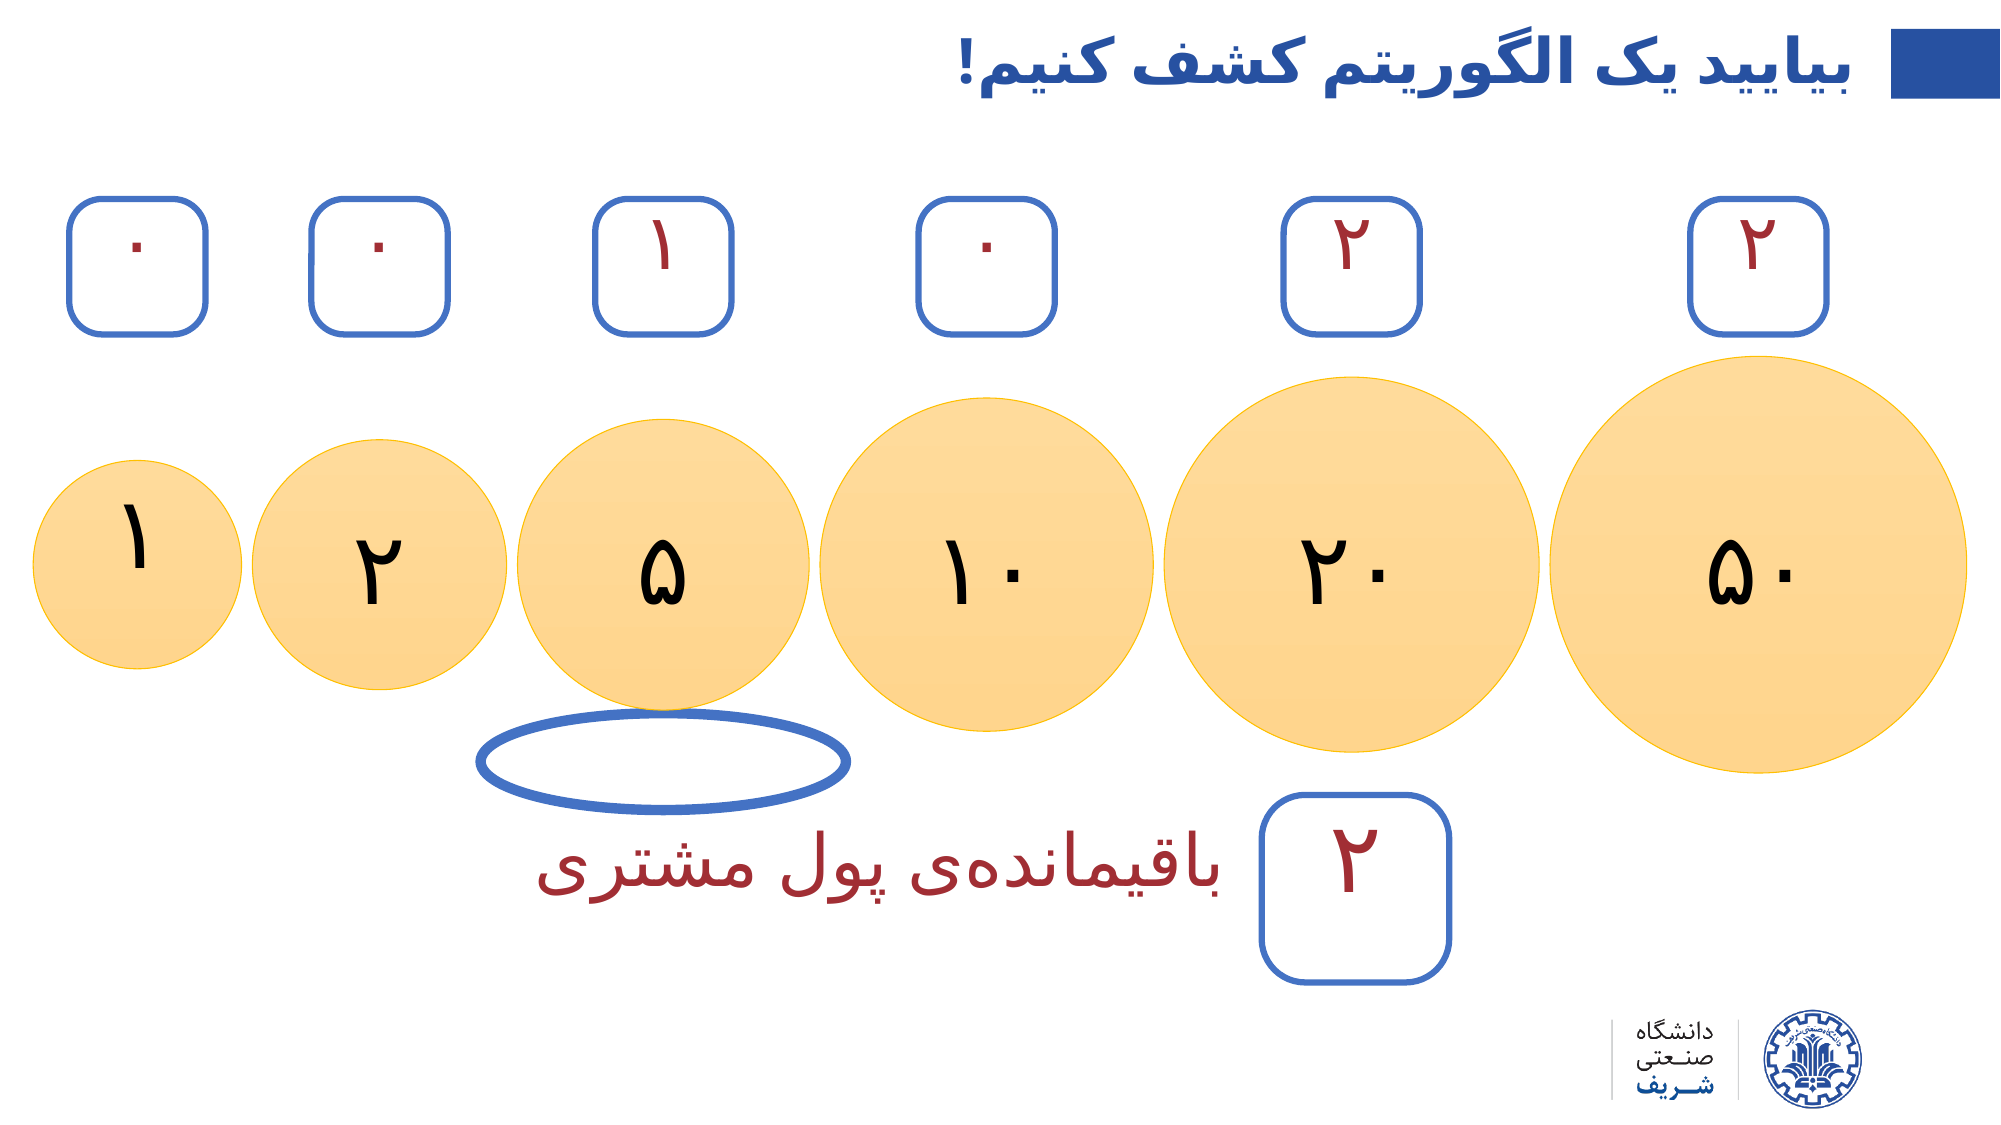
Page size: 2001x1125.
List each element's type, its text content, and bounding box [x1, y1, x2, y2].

text_box ۲ [252, 439, 507, 690]
text_box ۵ [517, 419, 810, 711]
text_box ۱۰ [819, 397, 1154, 732]
text_box ۰ [69, 198, 206, 335]
text_box ۲ [1261, 794, 1450, 983]
text_box ۱ [33, 460, 242, 669]
picture [1609, 1009, 1863, 1109]
text_box ۰ [311, 198, 448, 335]
list باقیمانده‌ی پول مشتری [520, 815, 1240, 962]
text_box ۲ [1690, 198, 1827, 335]
text_box ۵۰ [1550, 356, 1967, 774]
text_box ۱ [595, 198, 732, 335]
text_box [480, 713, 846, 811]
text_box ۲ [1283, 198, 1420, 335]
list بیایید یک الگوریتم کشف کنیم! [136, 6, 1863, 121]
text_box ۲۰ [1164, 377, 1540, 753]
text_box ۰ [918, 198, 1055, 335]
